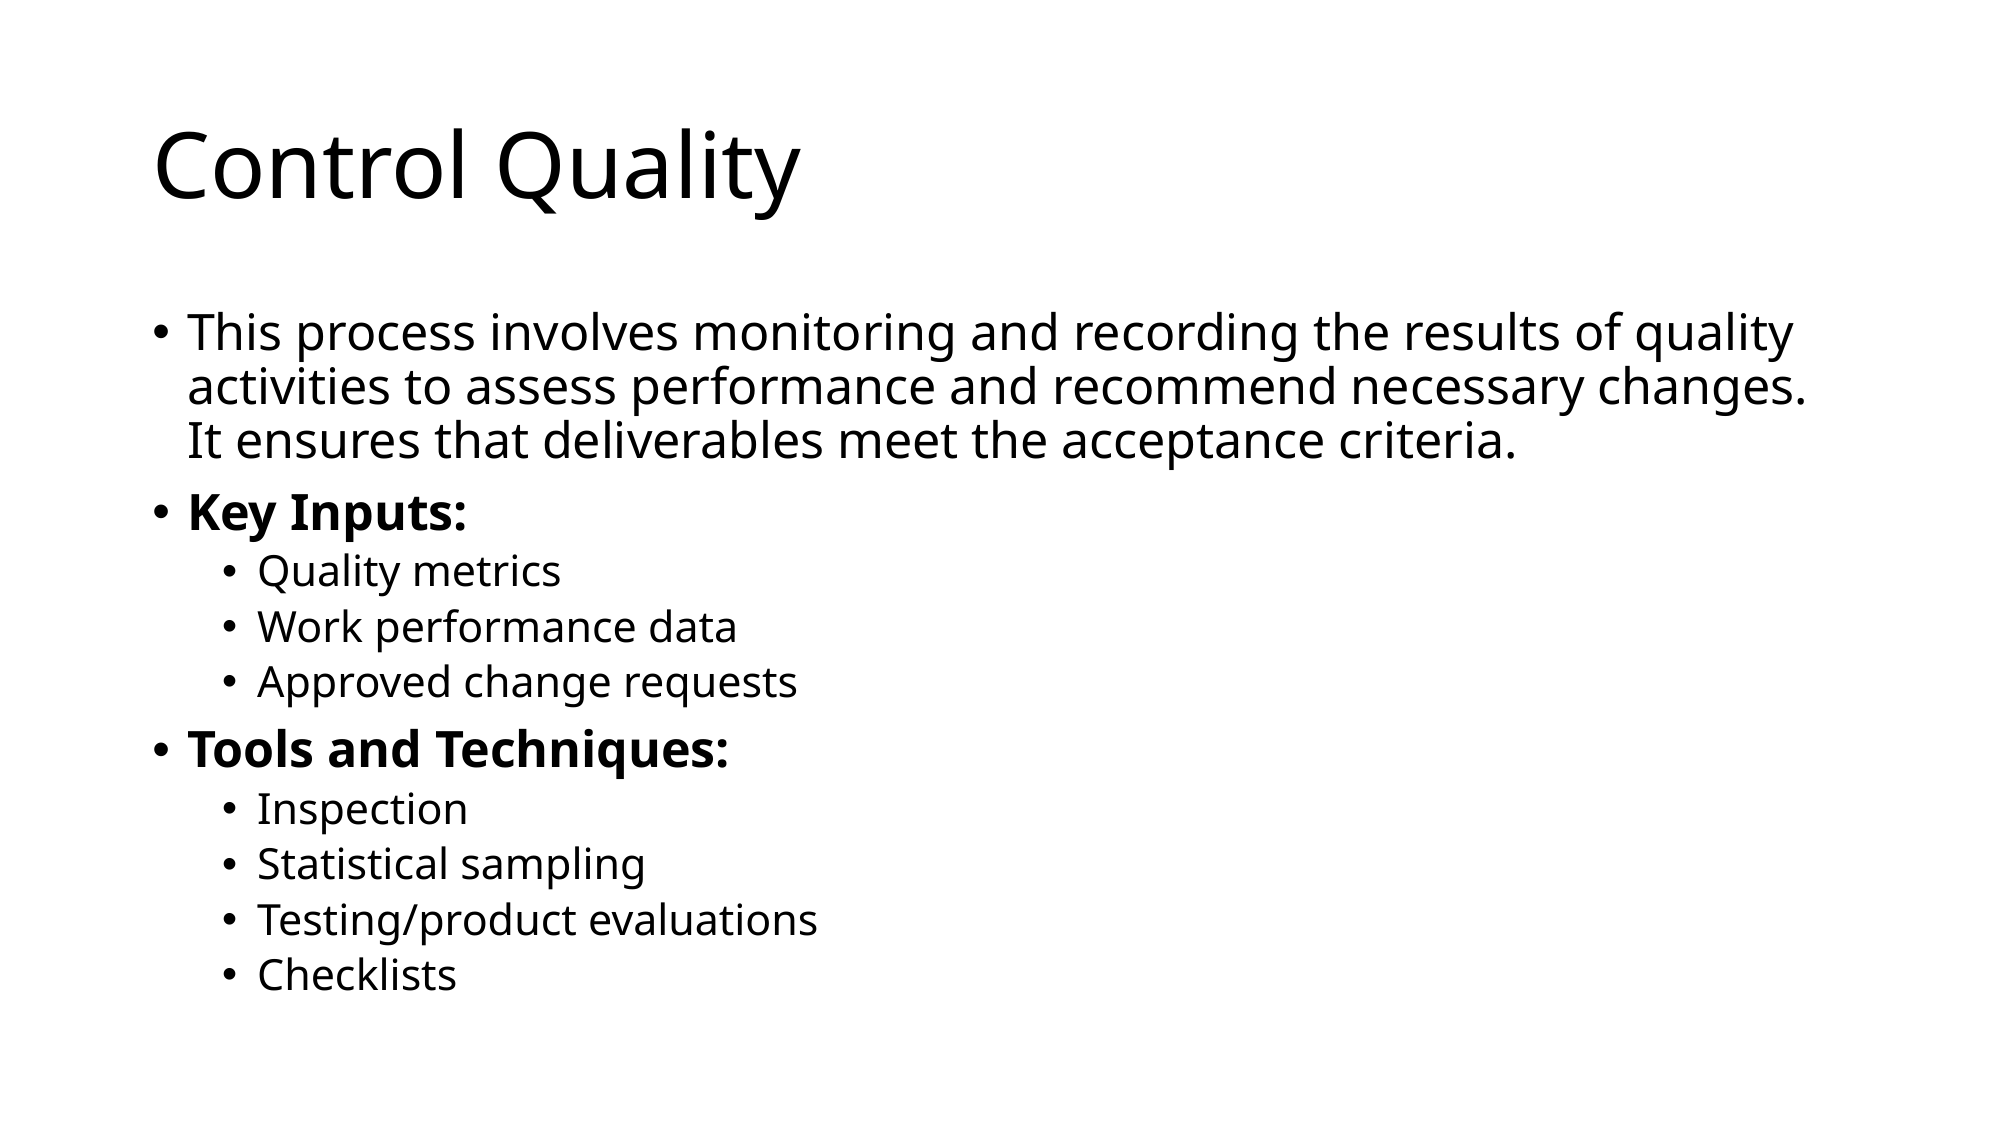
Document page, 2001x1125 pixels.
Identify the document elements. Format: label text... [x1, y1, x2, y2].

list This process involves monitoring and recording the results of quality activities to assess performance and recommend necessary changes. It ensures that deliverables meet the acceptance criteria. Key Inputs: Quality metrics Work performance data Approved change requests Tools and Techniques: Inspection Statistical sampling Testing/product evaluations Checklists [137, 299, 1863, 1014]
title Control Quality [137, 59, 1863, 278]
